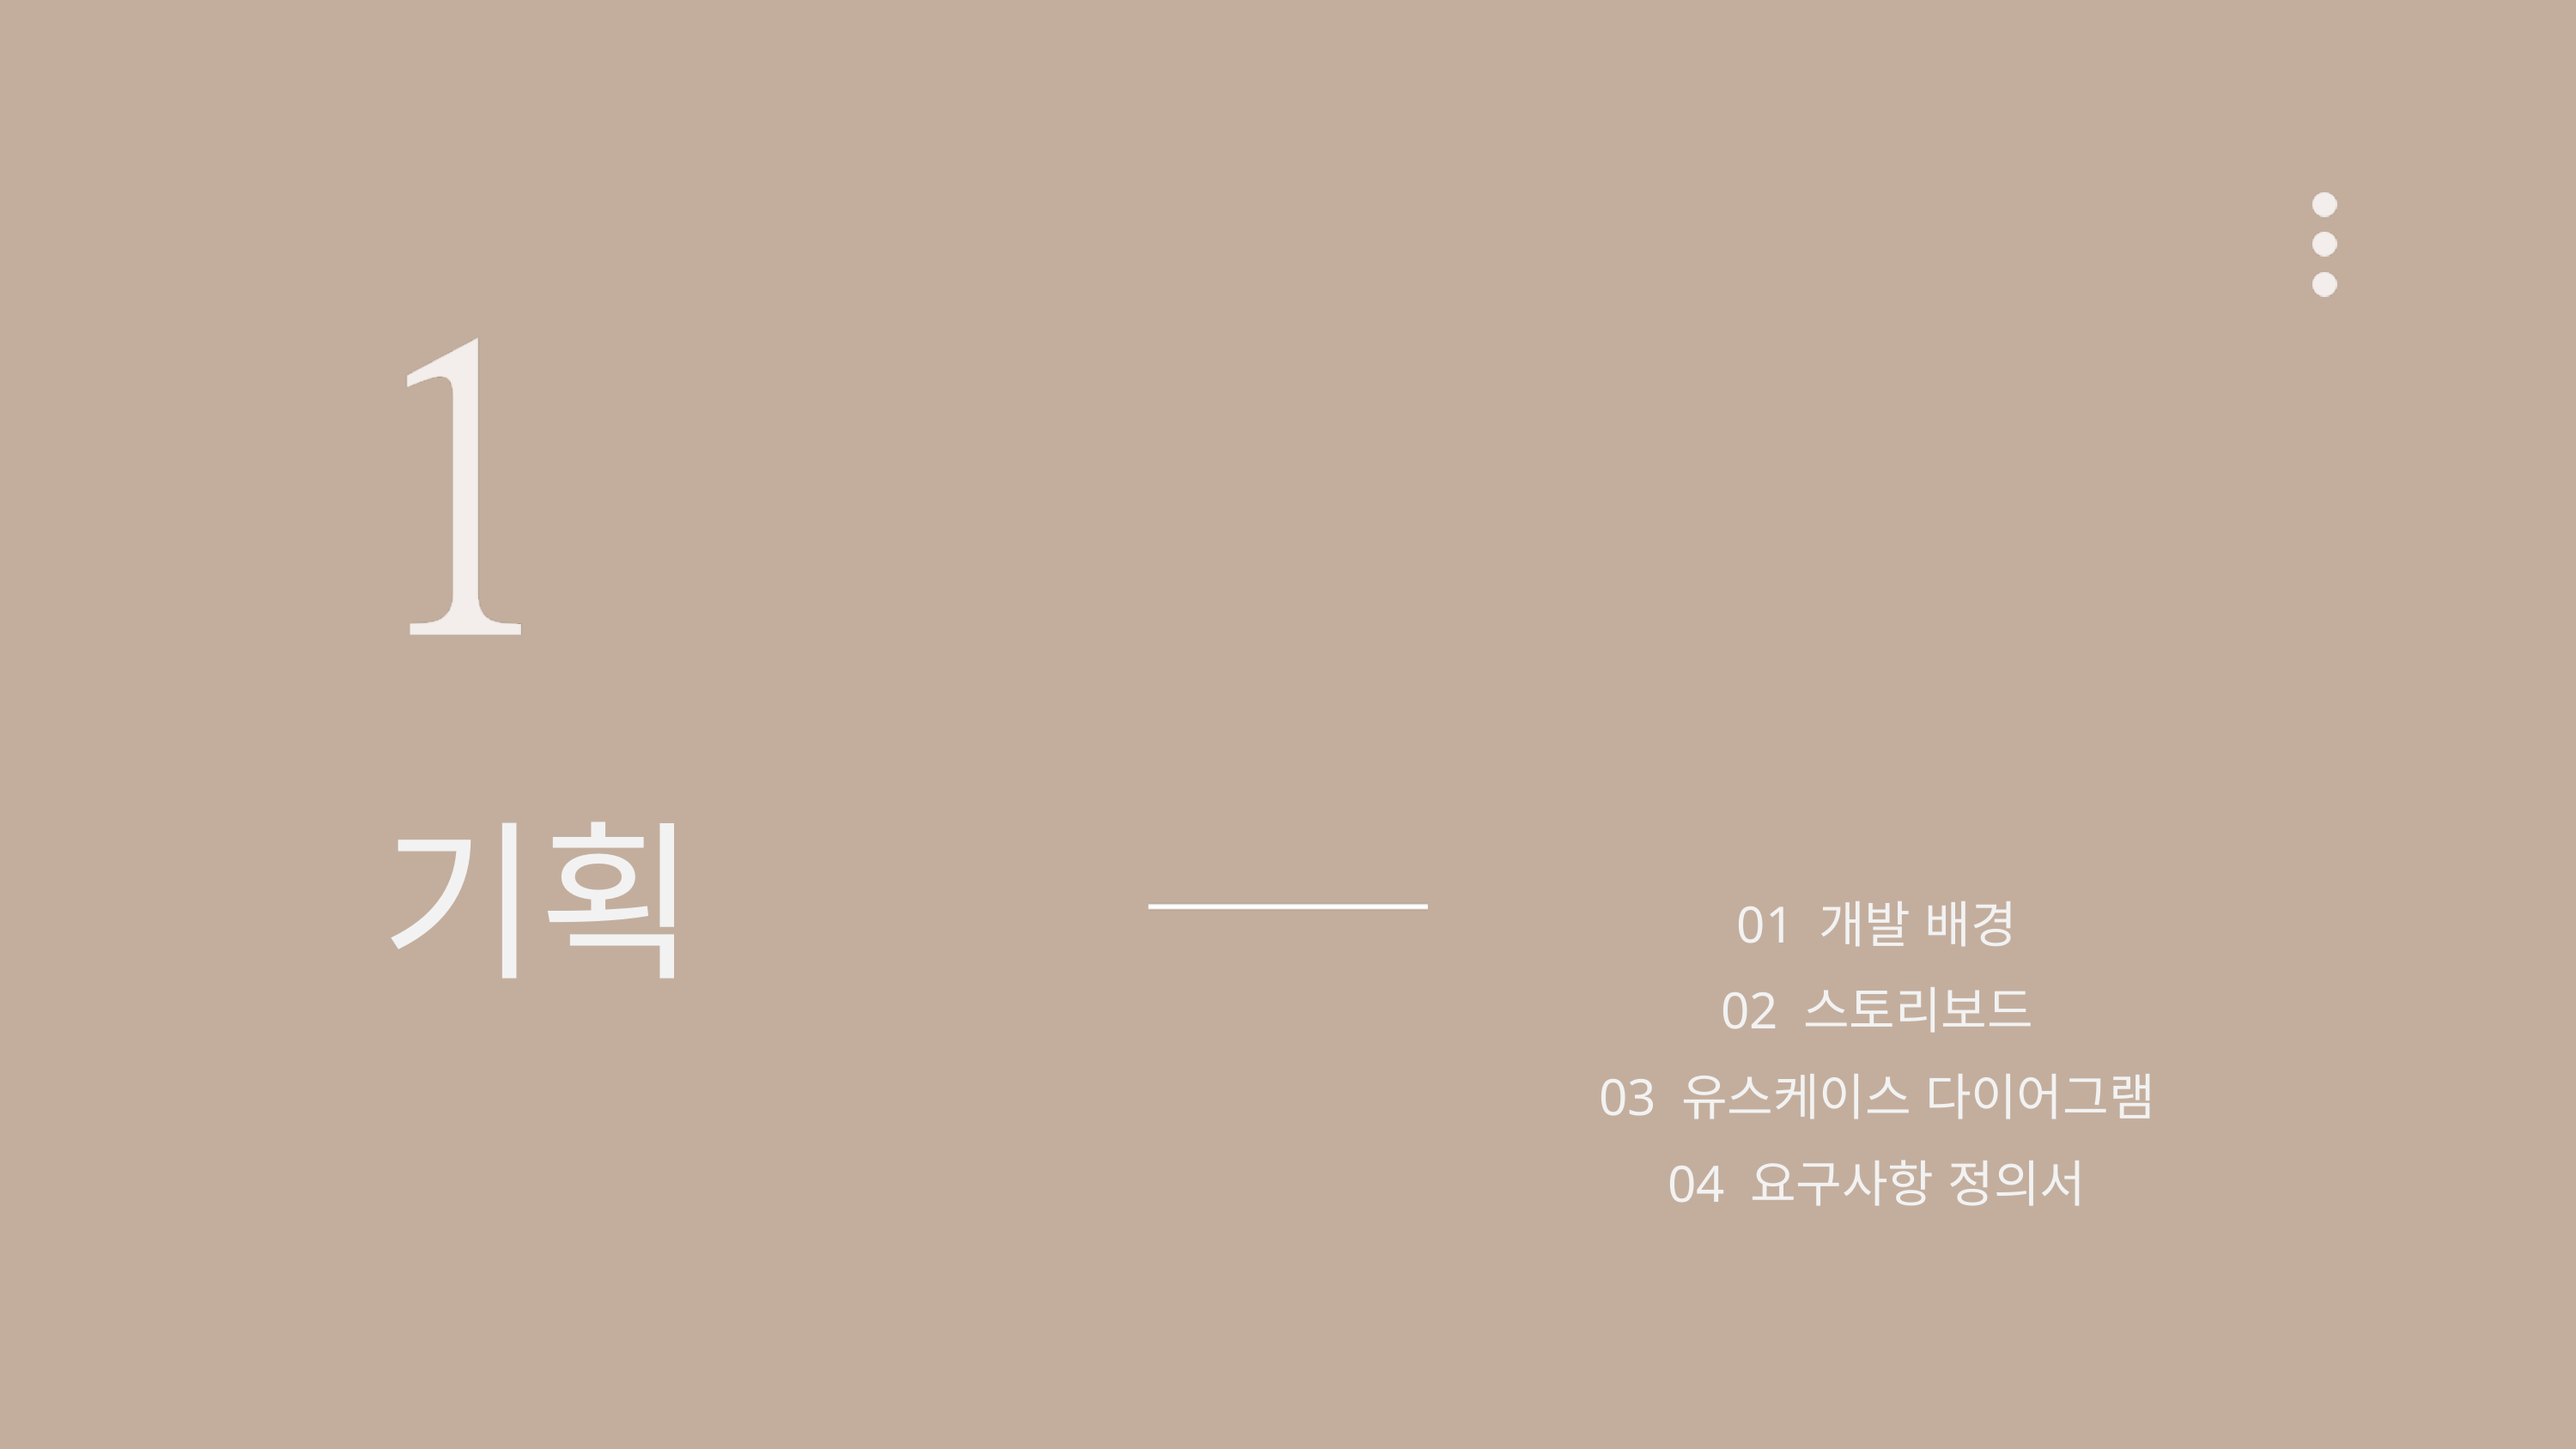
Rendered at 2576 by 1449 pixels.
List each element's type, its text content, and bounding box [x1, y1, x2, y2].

text_box 04 요구사항 정의서 [1501, 1145, 2252, 1218]
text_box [2312, 192, 2338, 297]
text_box 03 유스케이스 다이어그램 [1501, 1058, 2252, 1132]
picture [294, 164, 780, 915]
text_box 01 개발 배경 [1501, 886, 2252, 960]
text_box 기획 [368, 683, 854, 1006]
picture [1147, 896, 1428, 918]
text_box 02 스토리보드 [1501, 973, 2252, 1046]
